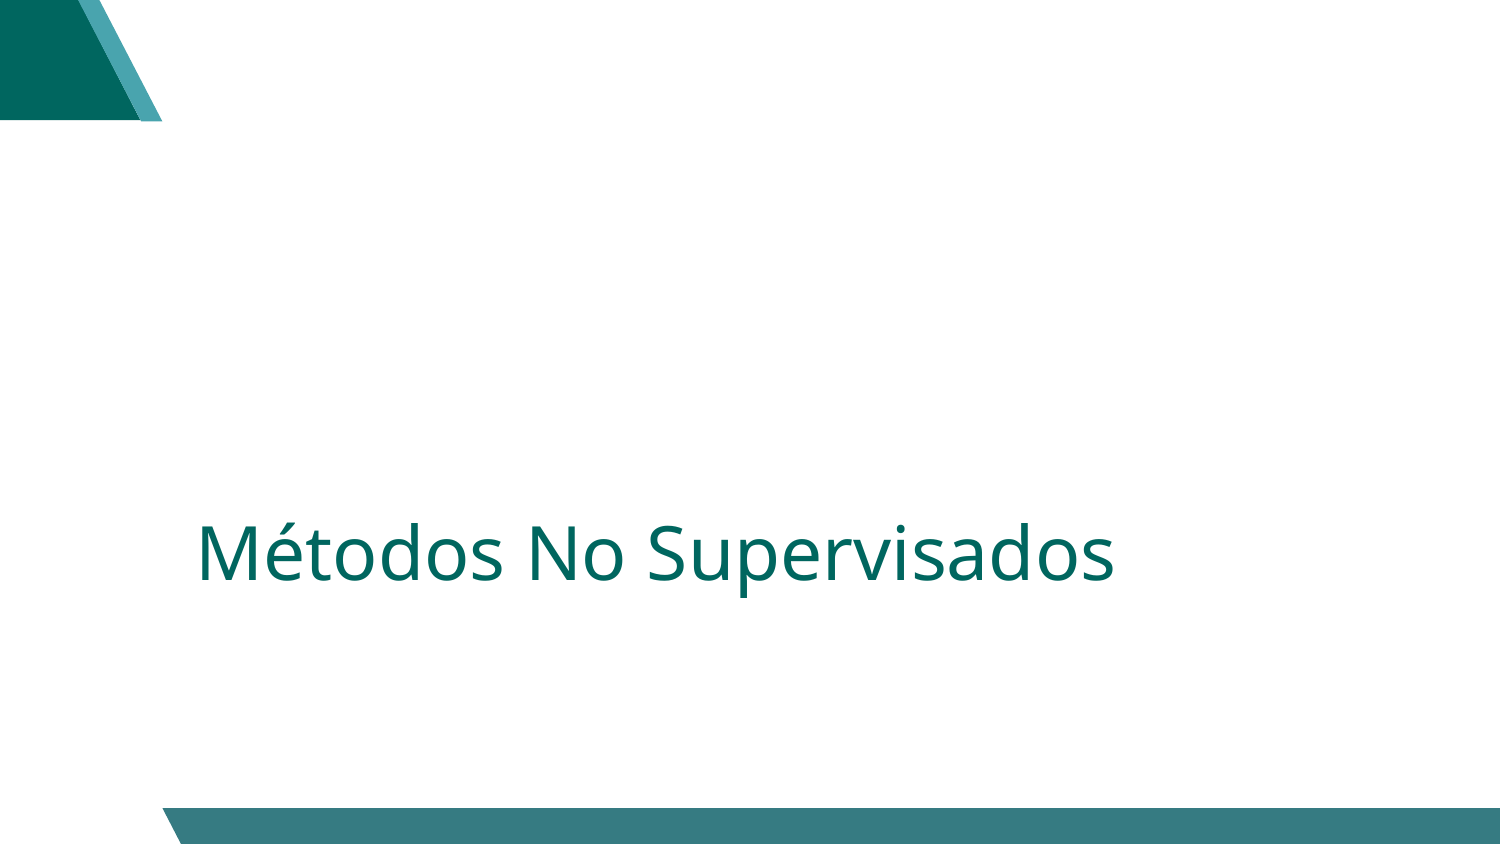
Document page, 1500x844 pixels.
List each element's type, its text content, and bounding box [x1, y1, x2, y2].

title Métodos No Supervisados [180, 455, 1390, 646]
